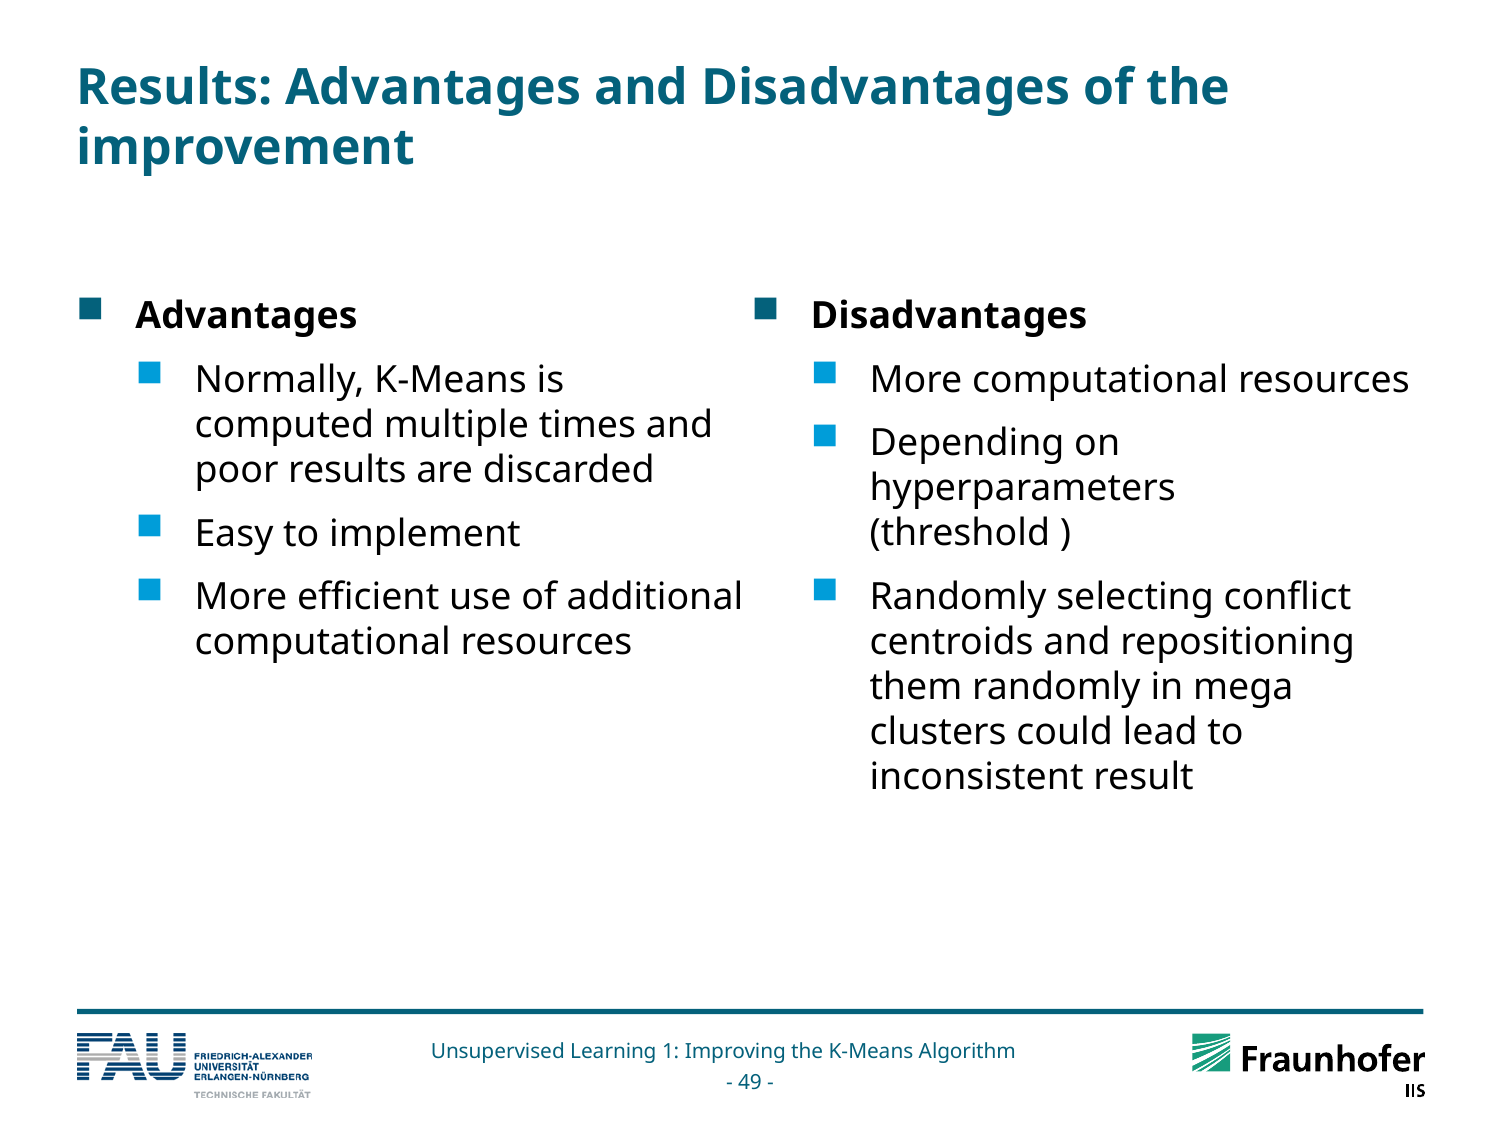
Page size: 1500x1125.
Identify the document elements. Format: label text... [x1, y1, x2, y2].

picture [77, 1033, 312, 1098]
list Advantages Normally, K-Means is computed multiple times and poor results are discarded Easy to implement More efficient use of additional computational resources [76, 290, 750, 988]
title Results: Advantages and Disadvantages of the improvement [76, 54, 1423, 116]
